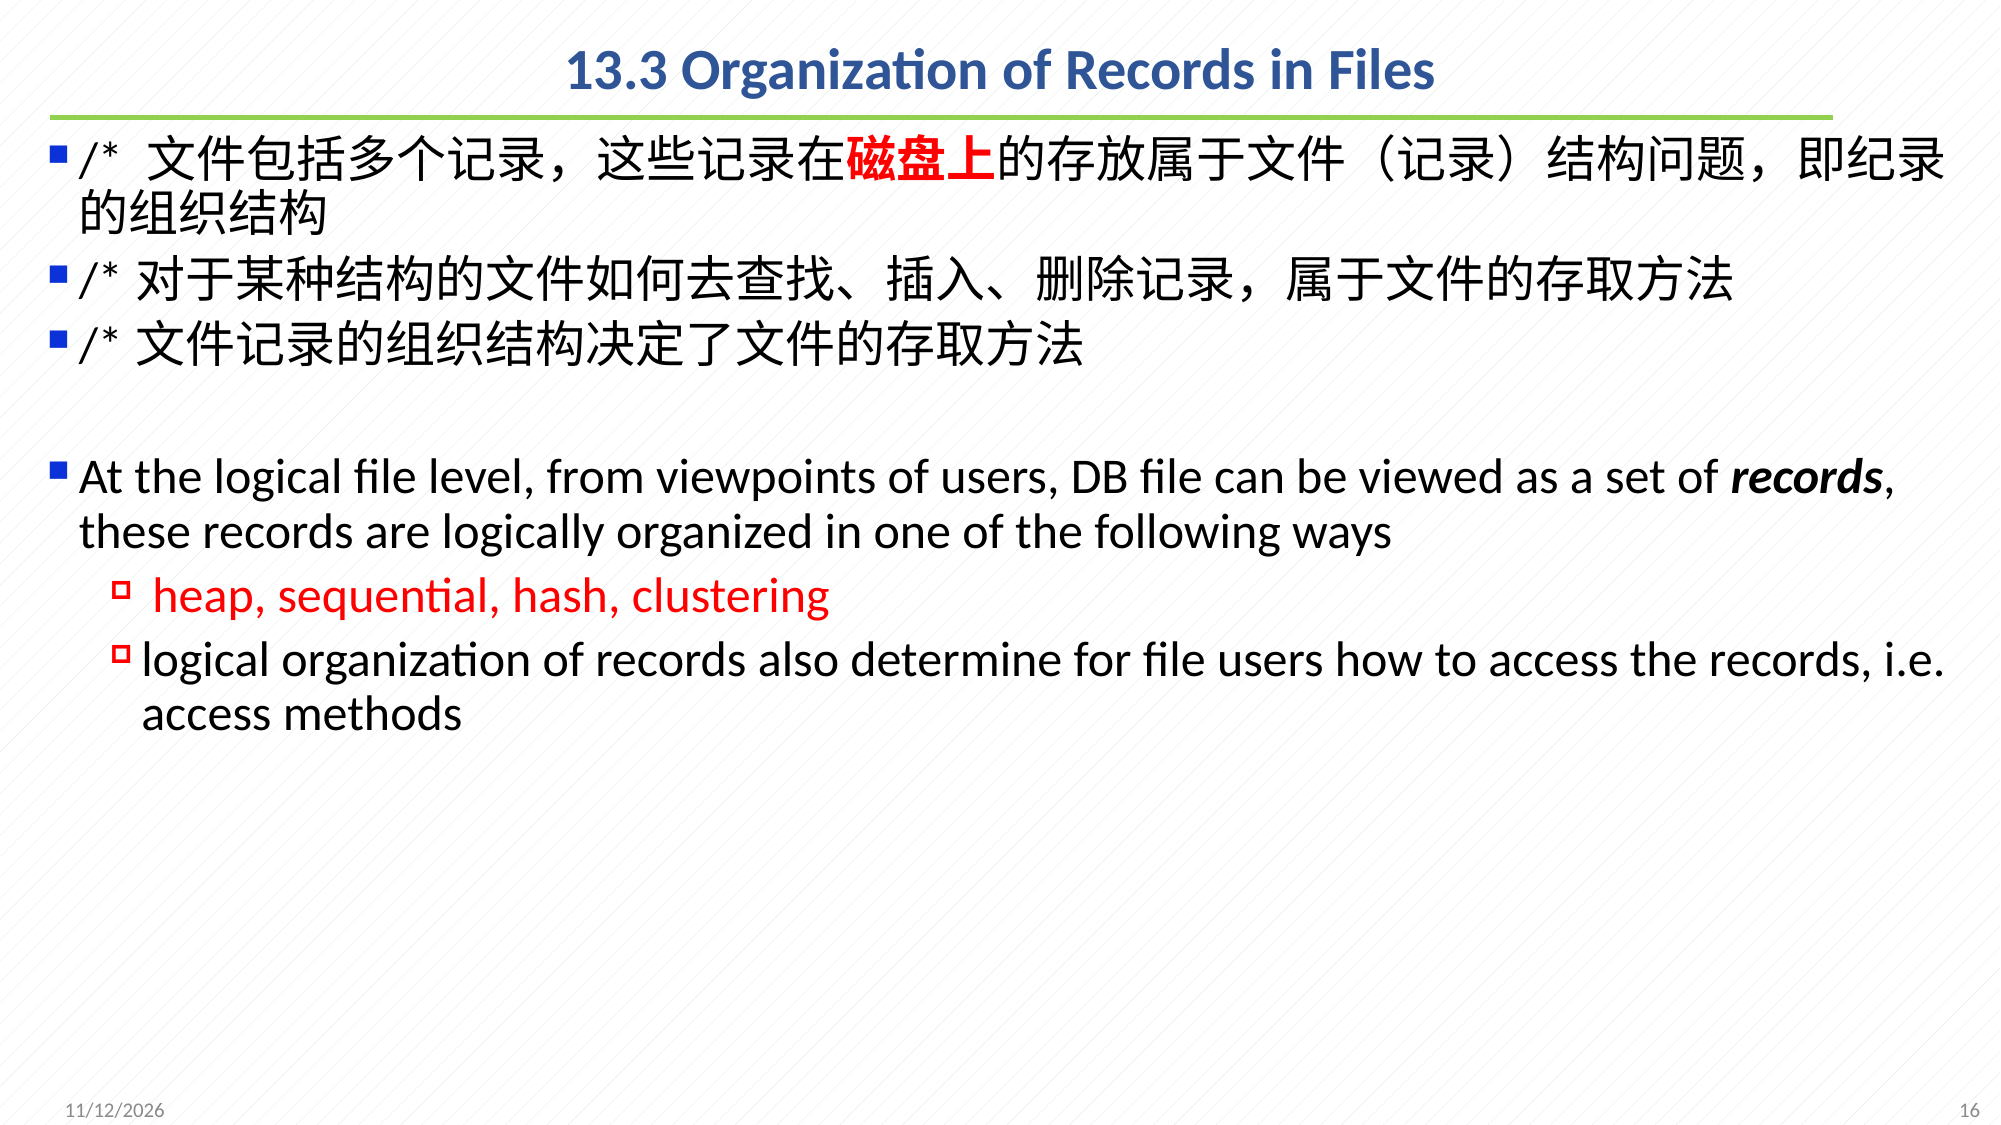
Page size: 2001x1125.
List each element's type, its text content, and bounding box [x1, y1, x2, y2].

list /* 文件包括多个记录，这些记录在磁盘上的存放属于文件（记录）结构问题，即纪录的组织结构 /*对于某种结构的文件如何去查找、插入、删除记录，属于文件的存取方法 /*文件记录的组织结构决定了文件的存取方法 At the logical file level, from viewpoints of users, DB file can be viewed as a set of records, these records are logically organized in one of the following ways heap, sequential, hash, clustering logical organization of records also determine for file users how to access the records, i.e. access methods [32, 126, 1974, 1081]
title 13.3 Organization of Records in Files [50, 13, 1949, 126]
slide_number 16 [1545, 1079, 1996, 1125]
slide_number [49, 1079, 500, 1125]
